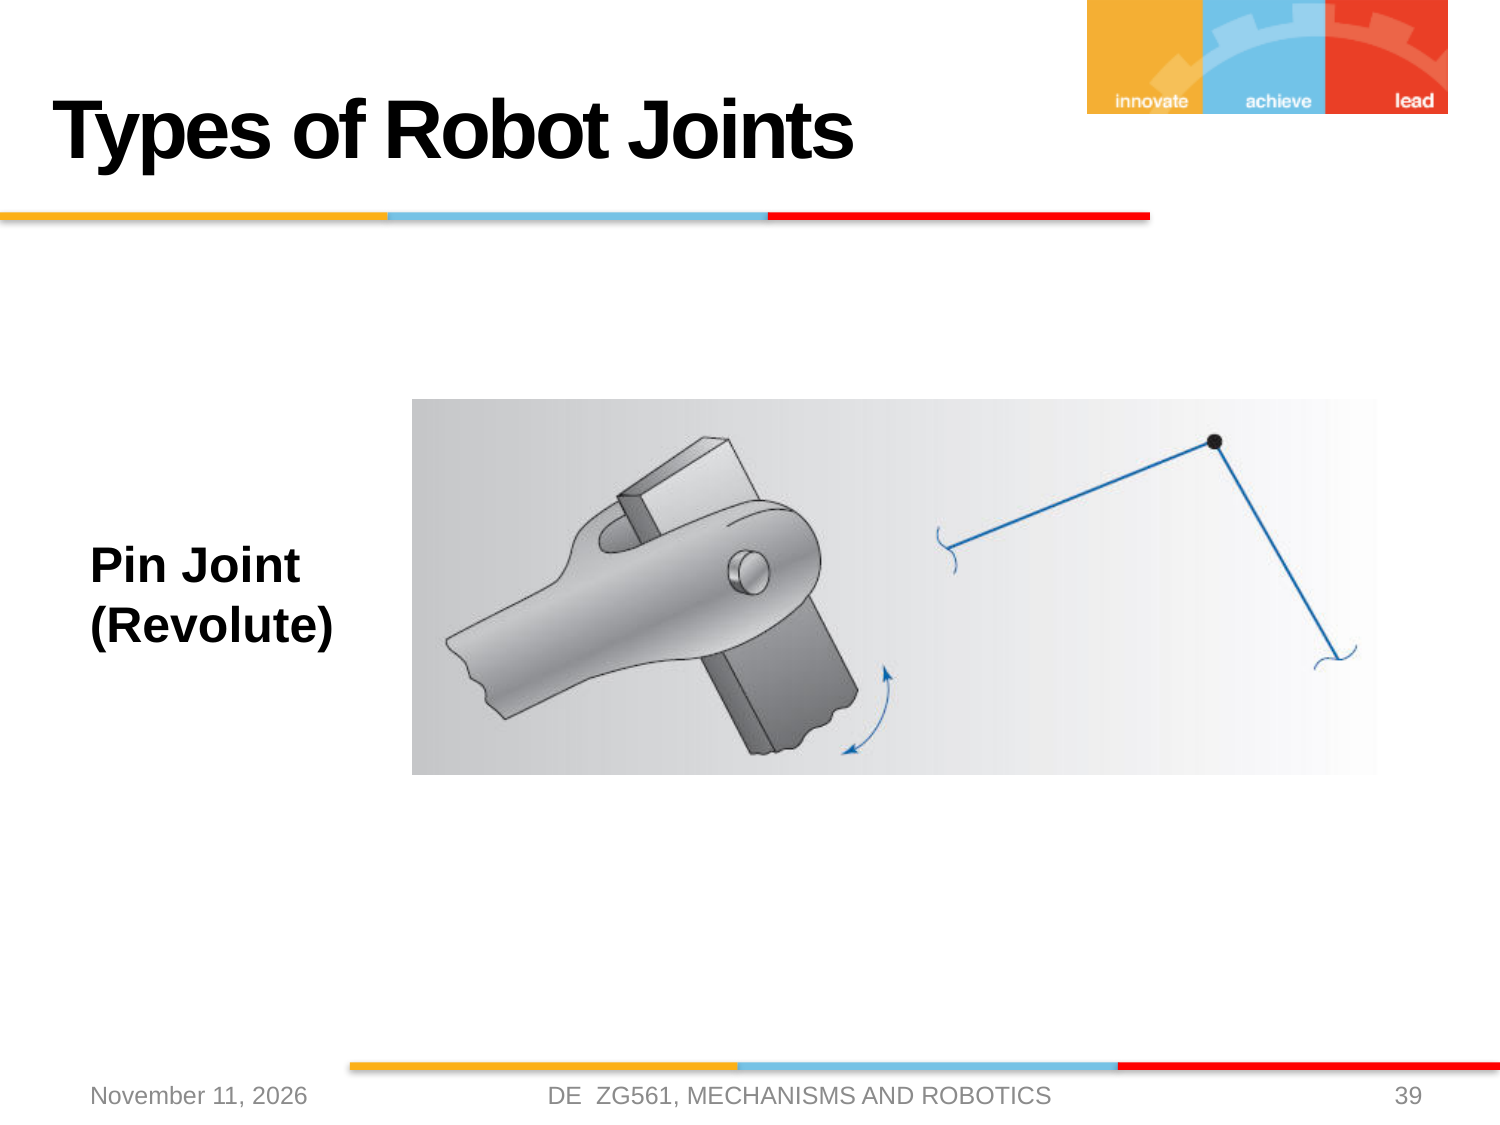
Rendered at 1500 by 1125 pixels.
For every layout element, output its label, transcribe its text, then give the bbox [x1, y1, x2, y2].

title Types of Robot Joints [37, 37, 1388, 213]
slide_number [75, 1065, 425, 1125]
slide_number 39 [1088, 1065, 1438, 1125]
picture [1087, 0, 1448, 114]
text_box Pin Joint (Revolute) [75, 524, 350, 660]
footer DE ZG561, MECHANISMS AND ROBOTICS [512, 1065, 1088, 1125]
picture [412, 399, 1378, 776]
